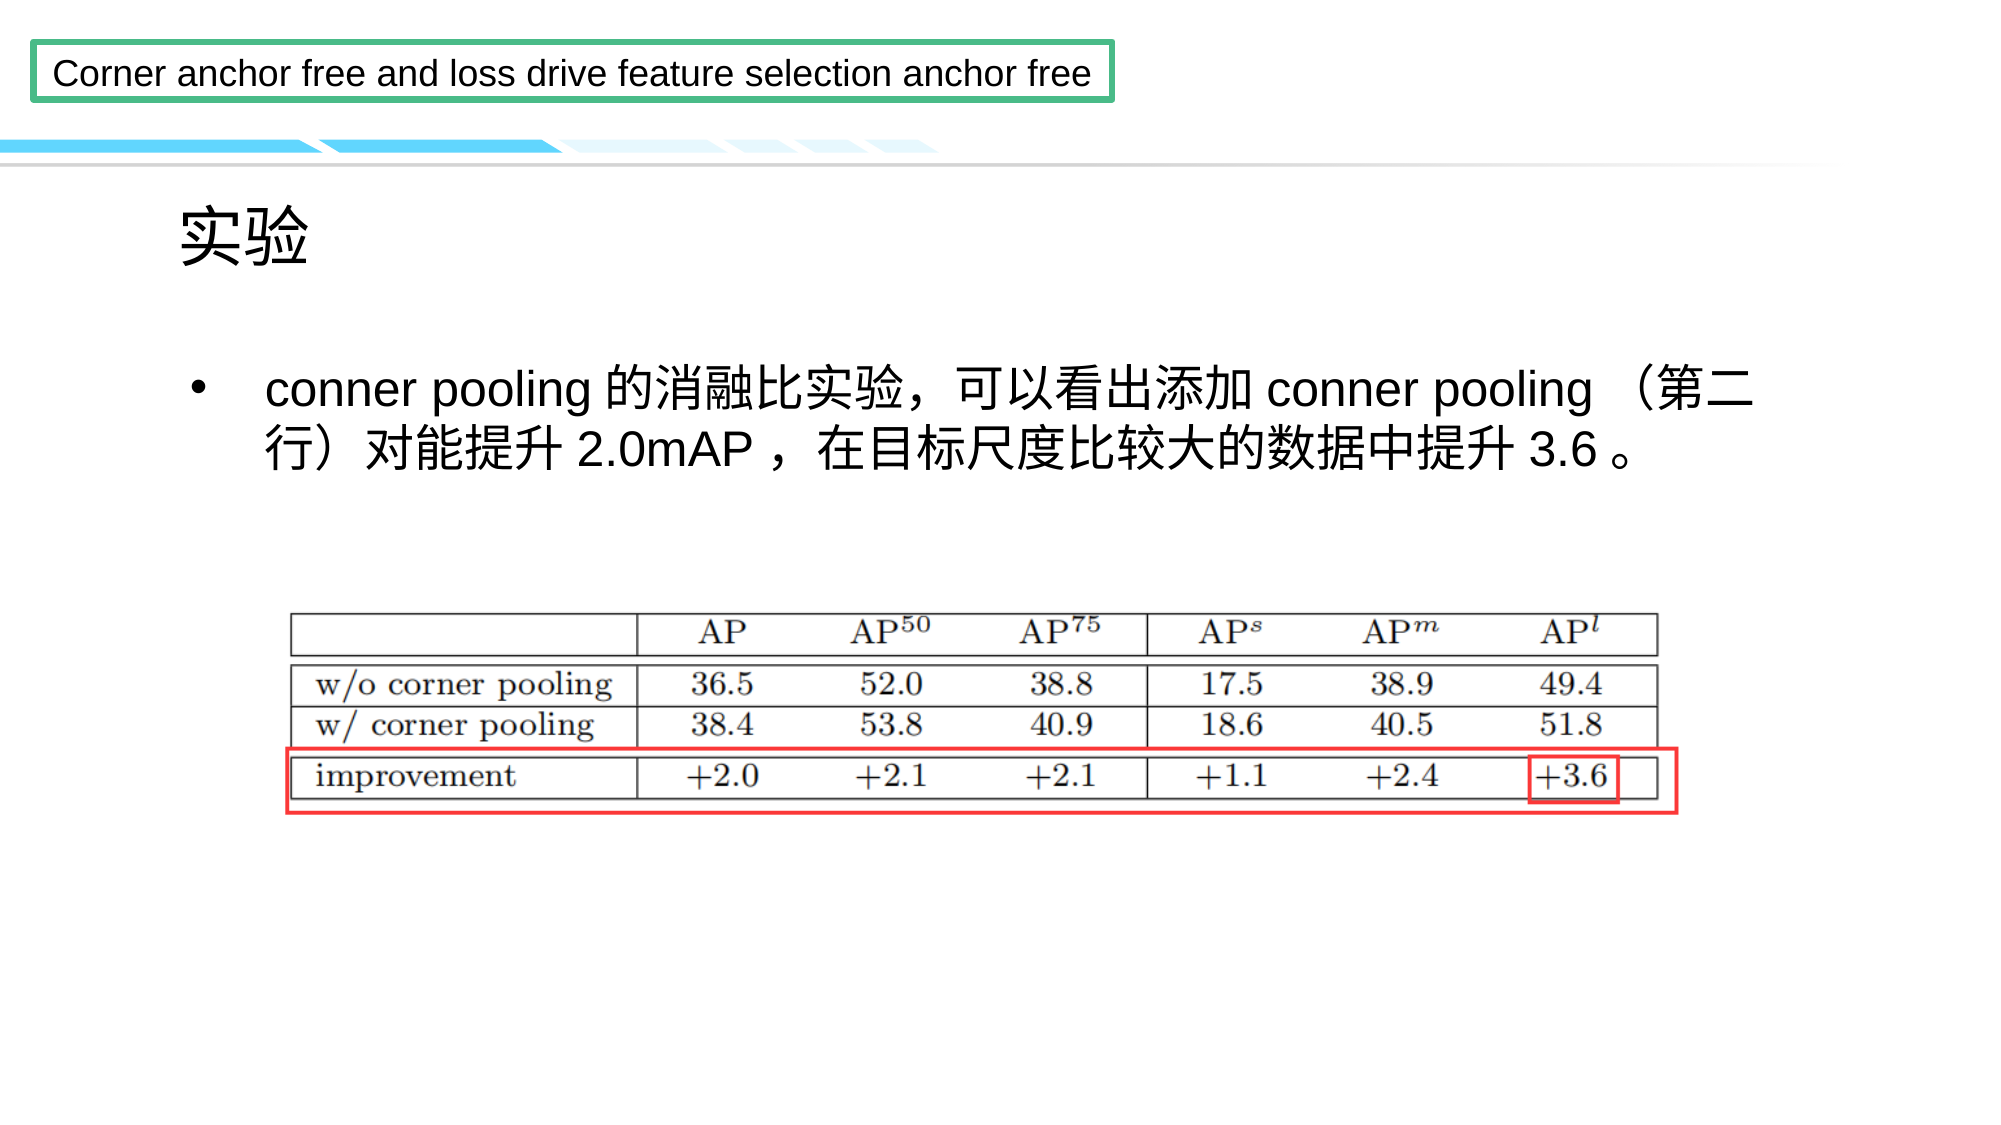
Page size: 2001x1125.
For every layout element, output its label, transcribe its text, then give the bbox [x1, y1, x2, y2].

picture [0, 163, 1851, 167]
picture [262, 595, 1715, 828]
list conner pooling的消融比实验，可以看出添加conner pooling（第二行）对能提升2.0mAP，在目标尺度比较大的数据中提升3.6。 [174, 348, 1775, 414]
